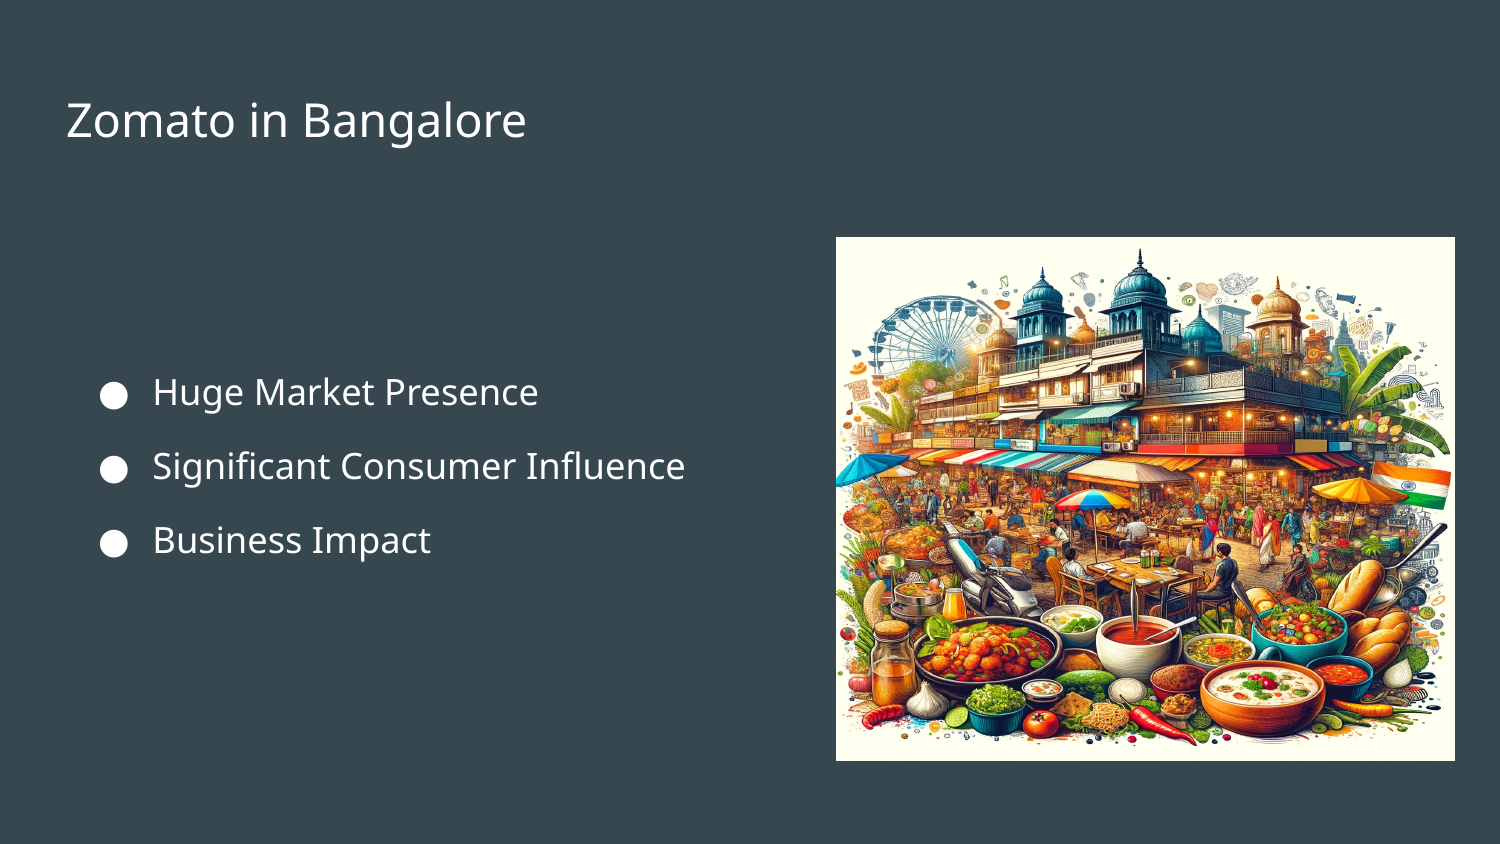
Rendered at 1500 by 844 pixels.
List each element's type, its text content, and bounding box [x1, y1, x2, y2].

picture [836, 237, 1455, 761]
title Zomato in Bangalore [51, 72, 1449, 167]
list Huge Market Presence Significant Consumer Influence Business Impact [64, 327, 804, 581]
picture [862, 468, 869, 475]
